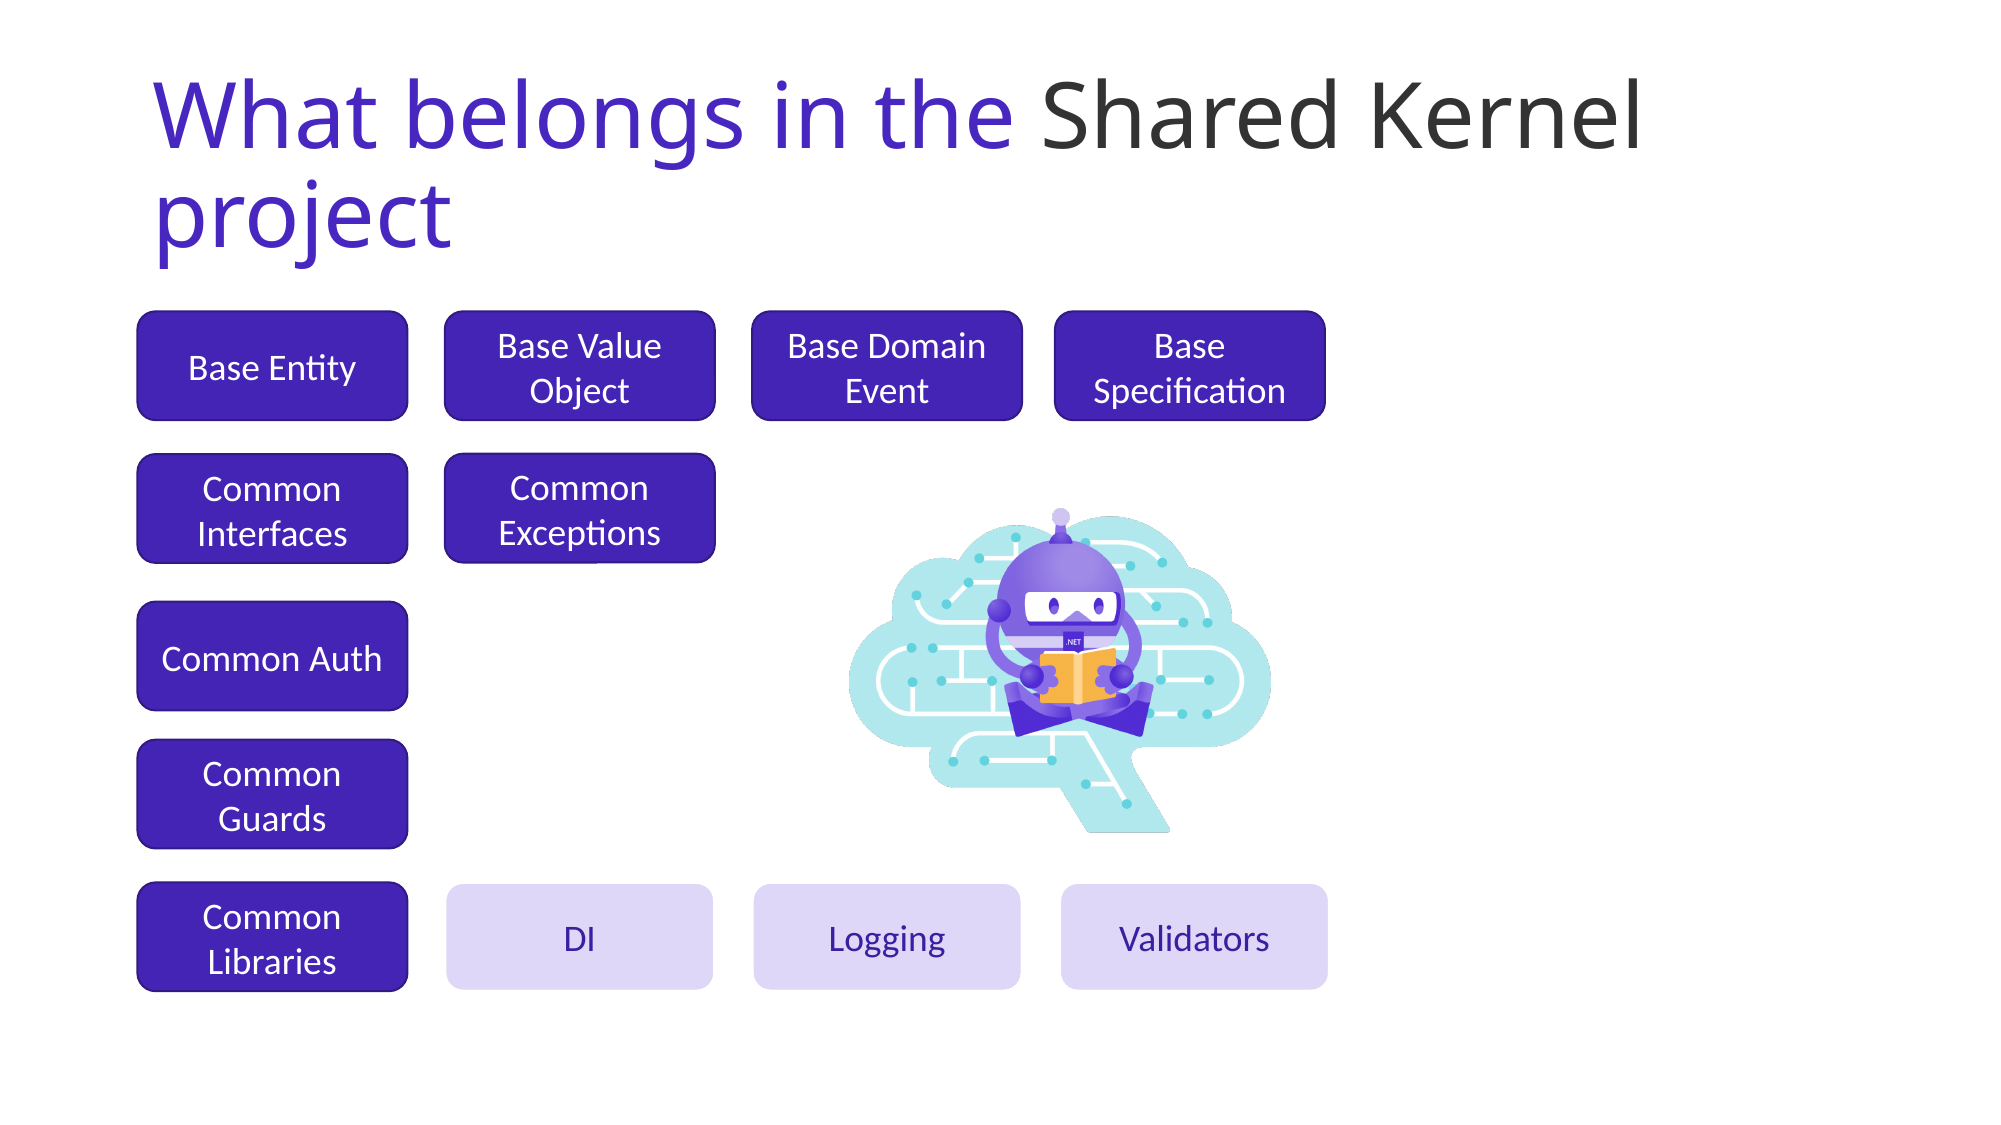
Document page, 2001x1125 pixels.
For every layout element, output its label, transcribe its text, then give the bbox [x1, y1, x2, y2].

text_box DI [443, 880, 717, 993]
text_box Validators [1057, 880, 1332, 993]
text_box Common Exceptions [443, 452, 716, 564]
text_box Common Interfaces [136, 453, 409, 564]
text_box Base Value Object [443, 310, 716, 422]
text_box Common Libraries [136, 881, 409, 993]
text_box Base Specification [1053, 310, 1326, 422]
text_box Logging [750, 880, 1024, 993]
text_box Common Auth [136, 600, 409, 712]
picture [848, 508, 1271, 834]
text_box Common Guards [136, 738, 409, 850]
text_box Base Domain Event [751, 310, 1024, 422]
text_box Base Entity [136, 310, 409, 422]
title What belongs in the Shared Kernel project [137, 59, 1973, 278]
